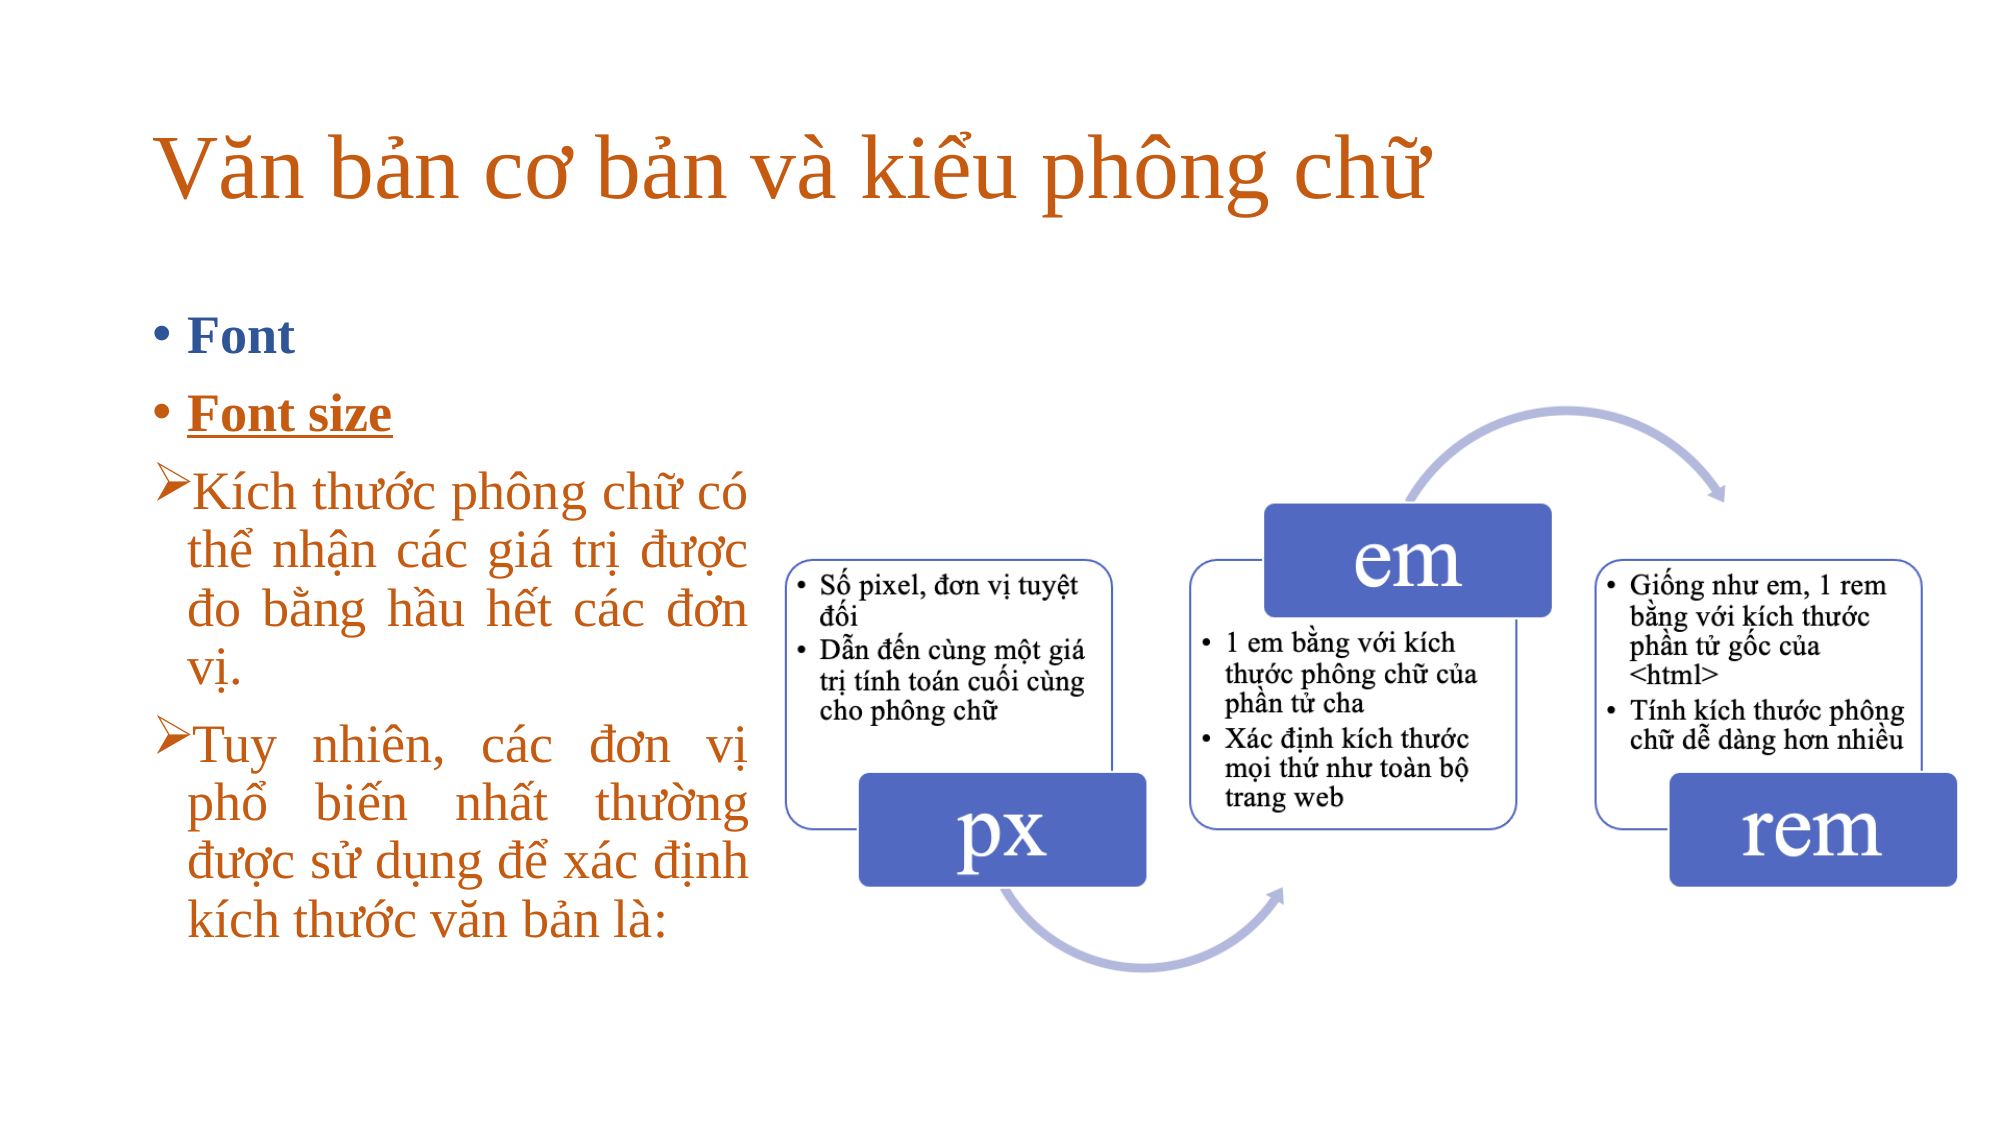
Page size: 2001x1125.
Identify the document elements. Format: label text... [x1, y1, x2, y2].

picture [764, 395, 1977, 1036]
list Font Font size Kích thước phông chữ có thể nhận các giá trị được đo bằng hầu hết các đơn vị. Tuy nhiên, các đơn vị phổ biến nhất thường được sử dụng để xác định kích thước văn bản là: [137, 299, 765, 1014]
title Văn bản cơ bản và kiểu phông chữ [137, 59, 1863, 278]
